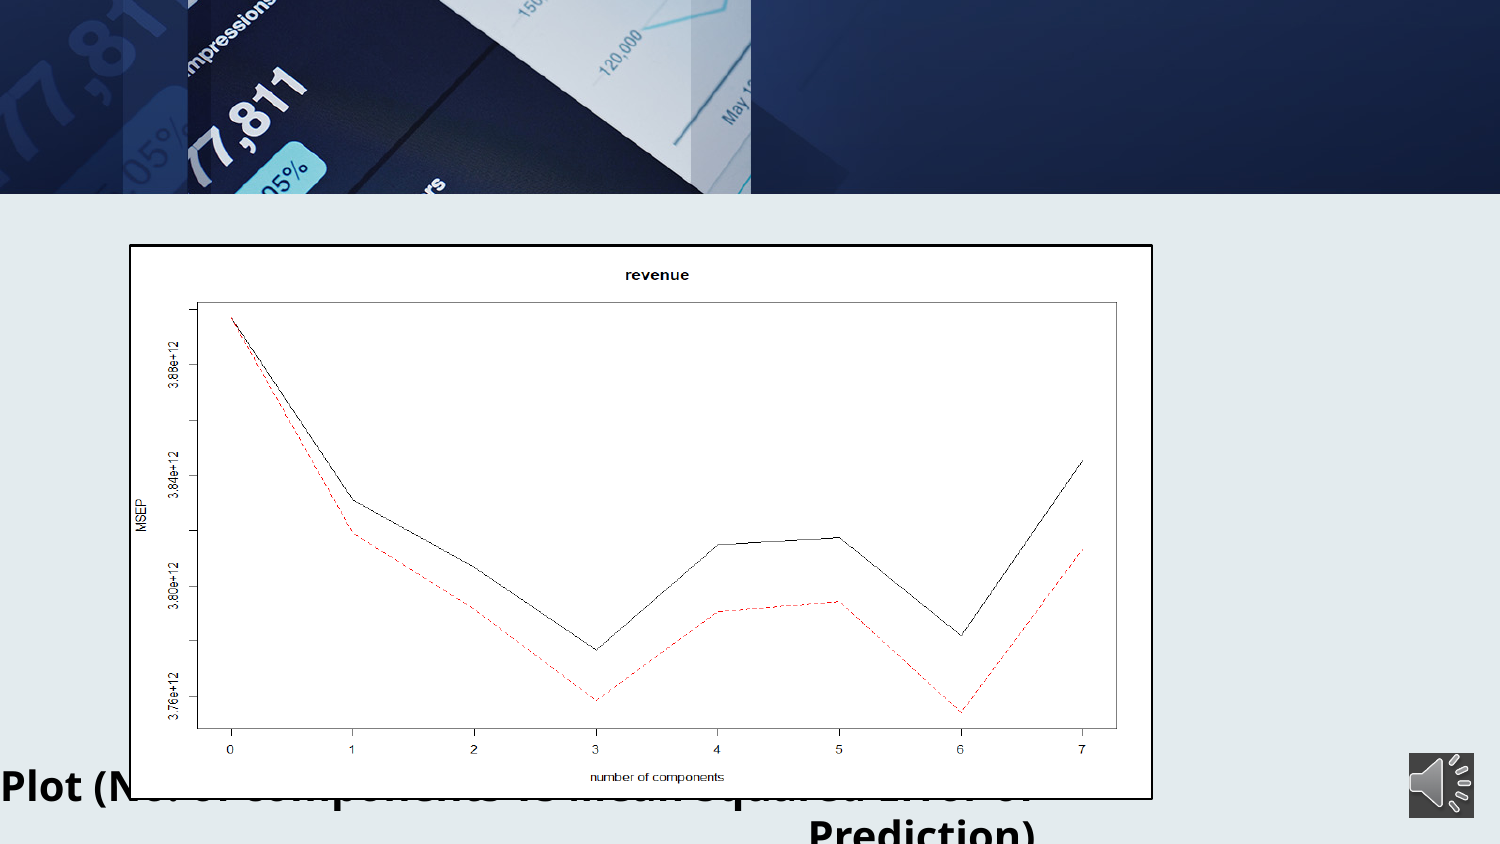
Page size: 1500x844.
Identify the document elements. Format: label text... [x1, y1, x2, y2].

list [130, 246, 1151, 798]
picture [0, 0, 1500, 844]
title PCR Plot (No. of components vs Mean Squared Error of Prediction) [0, 747, 1051, 844]
